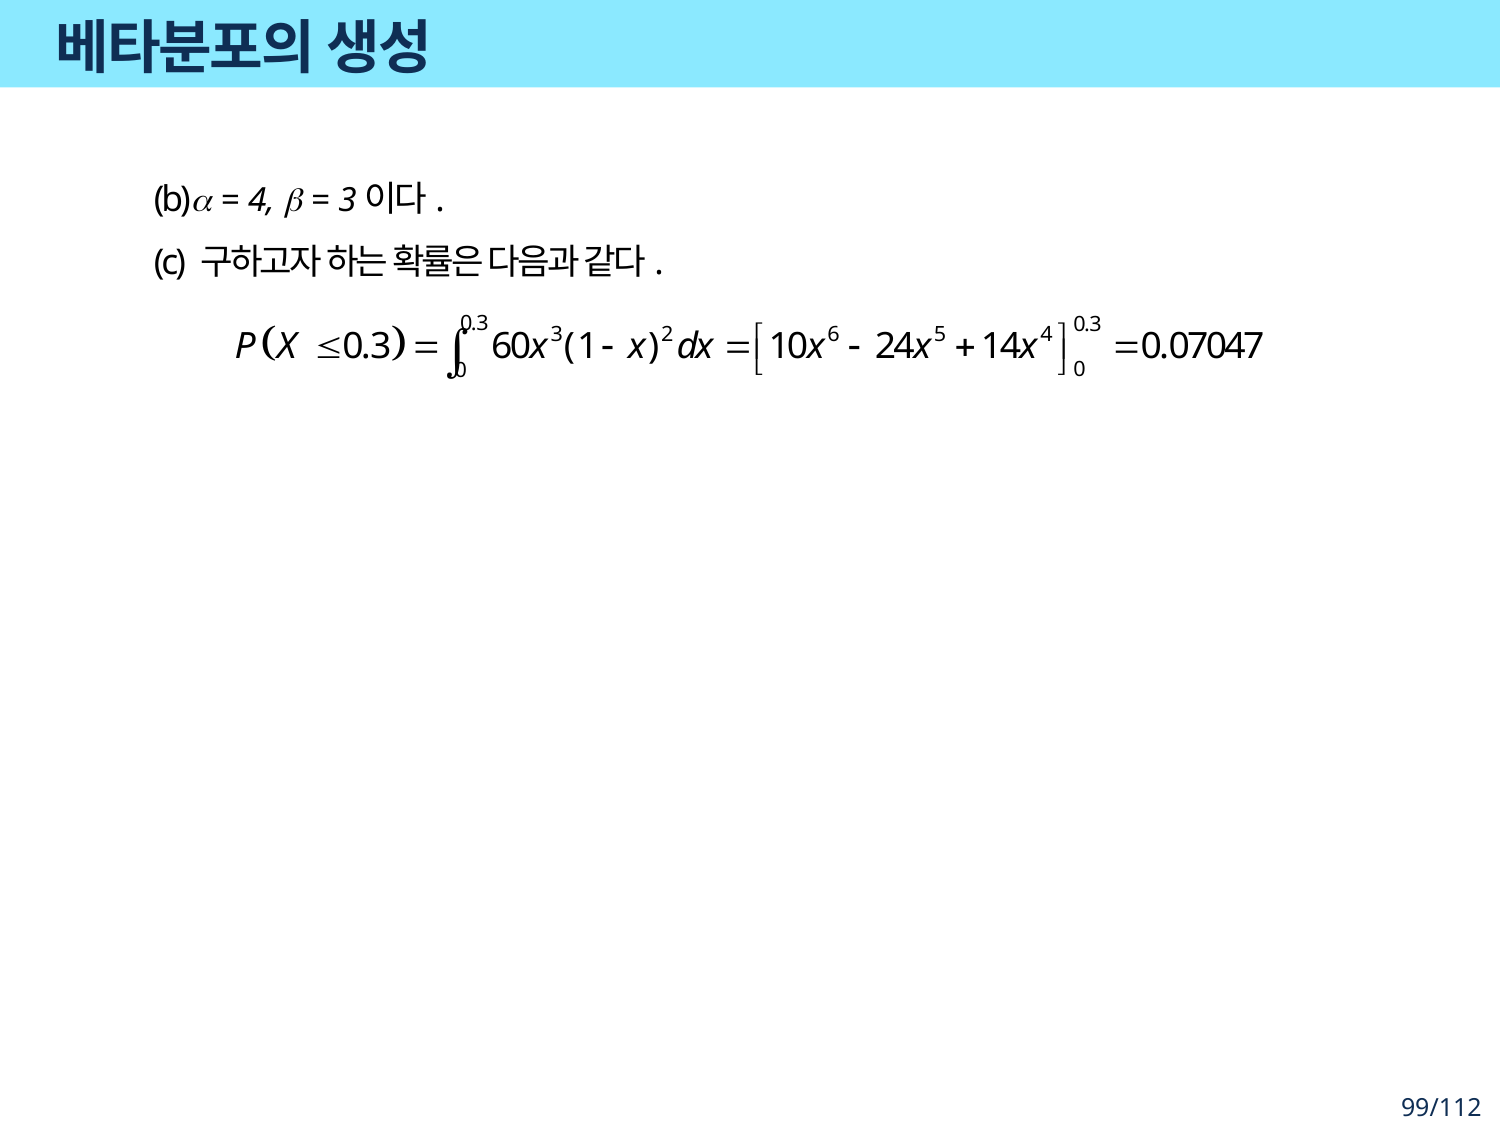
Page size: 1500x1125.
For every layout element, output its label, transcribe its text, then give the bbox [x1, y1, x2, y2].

title 베타분포의 생성 [40, 5, 1288, 84]
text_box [228, 306, 1272, 386]
